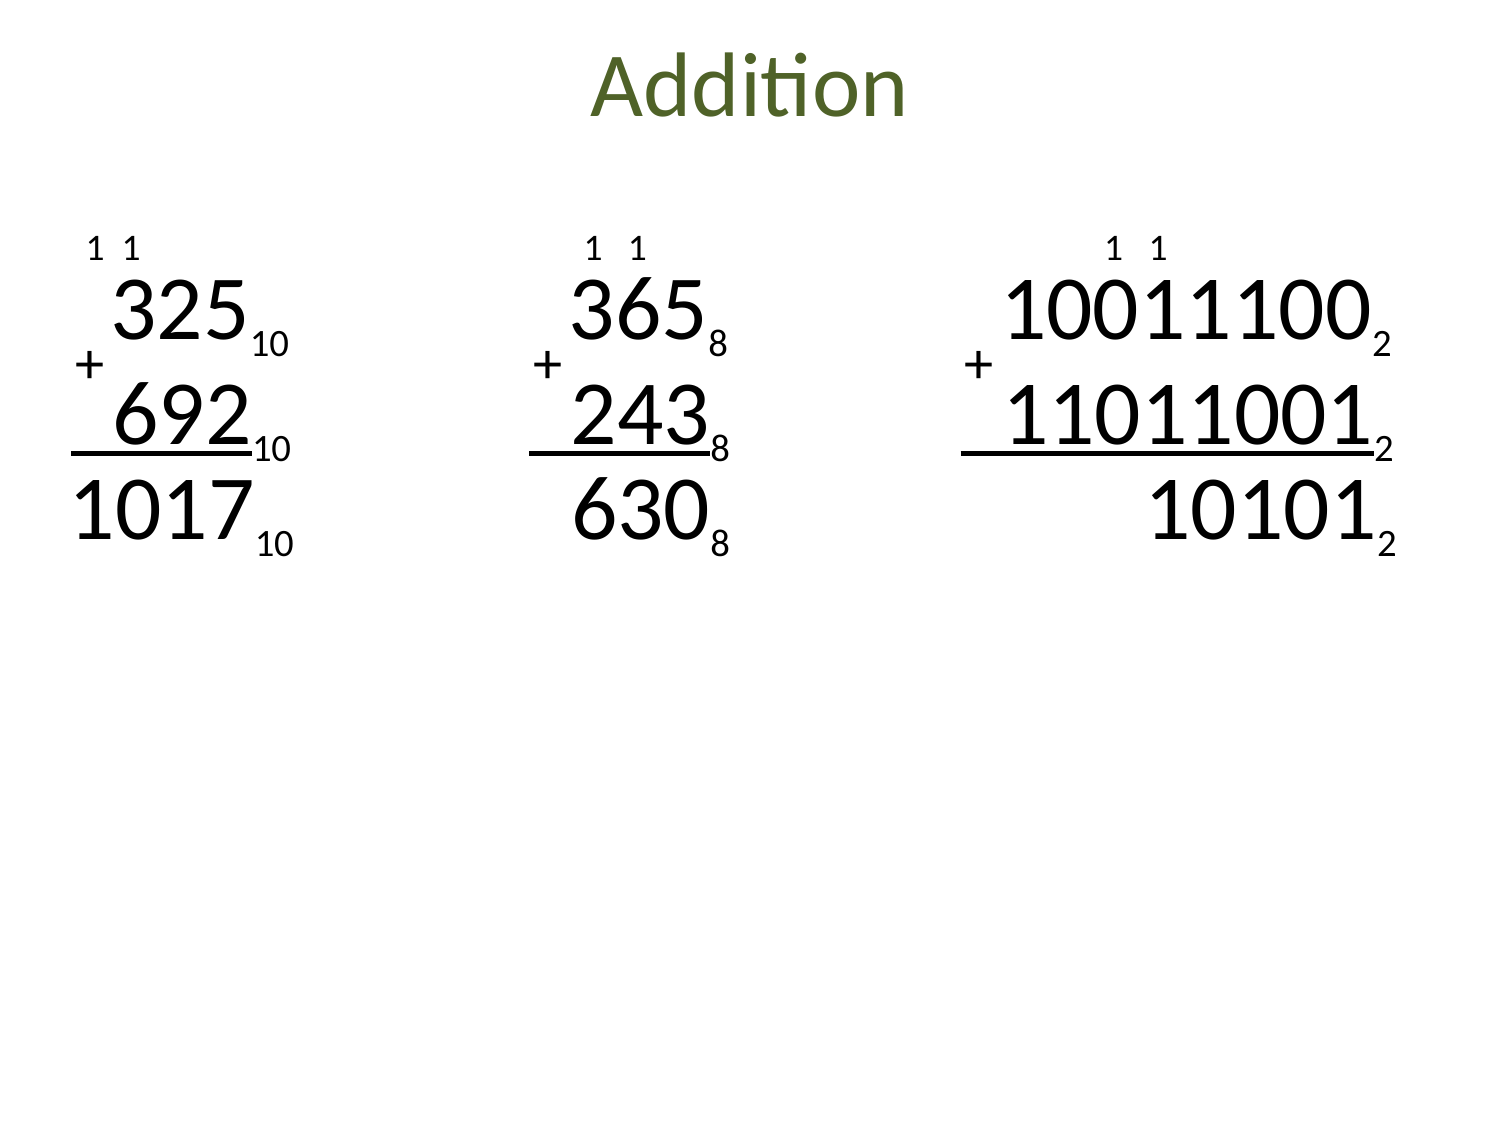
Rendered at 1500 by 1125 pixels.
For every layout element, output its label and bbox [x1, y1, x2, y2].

title [75, 0, 1425, 174]
text_box [943, 216, 1500, 572]
text_box [54, 216, 367, 572]
text_box [514, 216, 869, 572]
